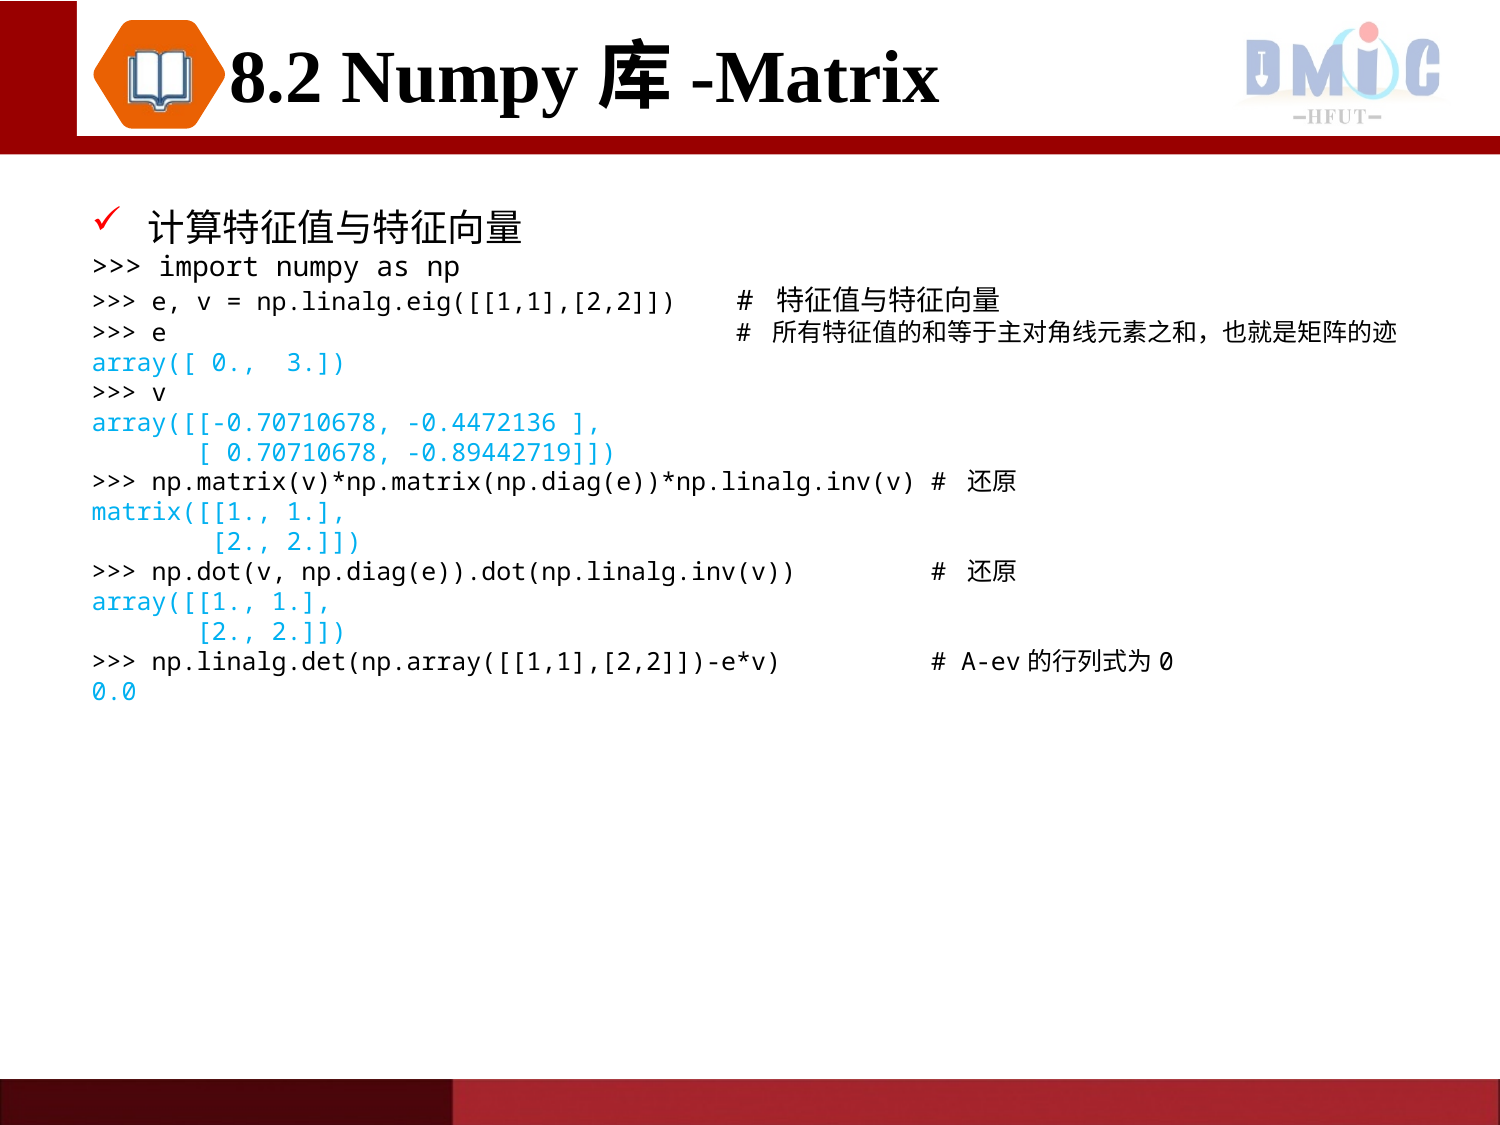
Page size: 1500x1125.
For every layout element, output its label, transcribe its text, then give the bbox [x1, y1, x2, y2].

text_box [0, 19, 1176, 129]
picture [0, 1079, 1500, 1125]
list 计算特征值与特征向量 >>> import numpy as np >>> e, v = np.linalg.eig([[1,1],[2,2]]) # 特征值与特征向量 >>> e # 所有特征值的和等于主对角线元素之和，也就是矩阵的迹 array([ 0., 3.]) >>> v array([[-0.70710678, -0.4472136 ], [ 0.70710678, -0.89442719]]) >>> np.matrix(v)*np.matrix(np.diag(e))*np.linalg.inv(v) # 还原 matrix([[1., 1.], [2., 2.]]) >>> np.dot(v, np.diag(e)).dot(np.linalg.inv(v)) # 还原 array([[1., 1.], [2., 2.]]) >>> np.linalg.det(np.array([[1,1],[2,2]])-e*v) # A-ev的行列式为0 0.0 [76, 196, 1427, 964]
